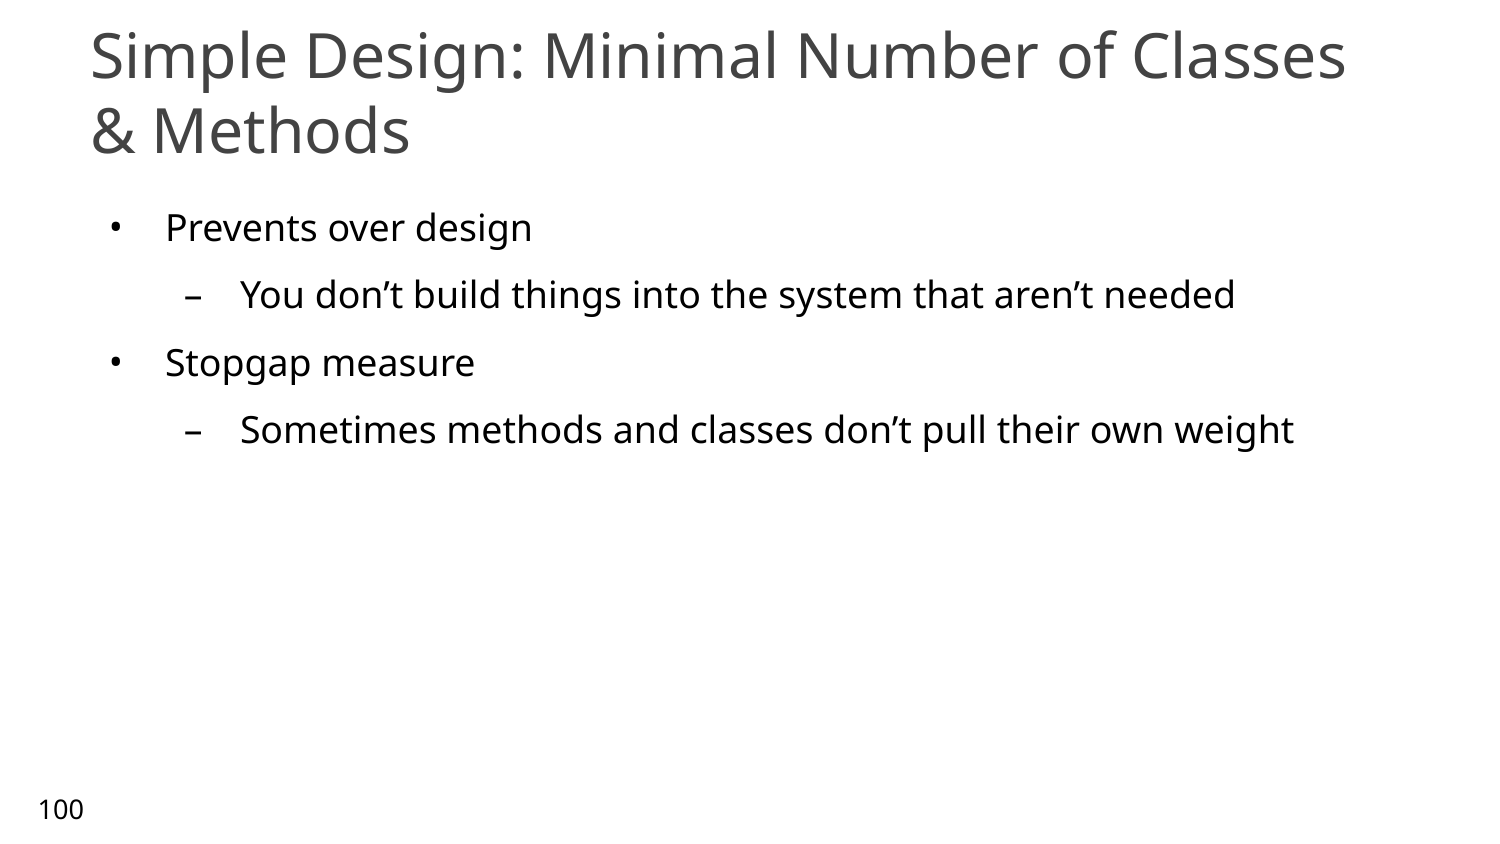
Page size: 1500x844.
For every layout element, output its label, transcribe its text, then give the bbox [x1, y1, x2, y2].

list Prevents over design You don’t build things into the system that aren’t needed Stopgap measure Sometimes methods and classes don’t pull their own weight [75, 166, 1343, 692]
title Simple Design: Minimal Number of Classes & Methods [75, 33, 1425, 148]
slide_number 100 [22, 795, 113, 825]
